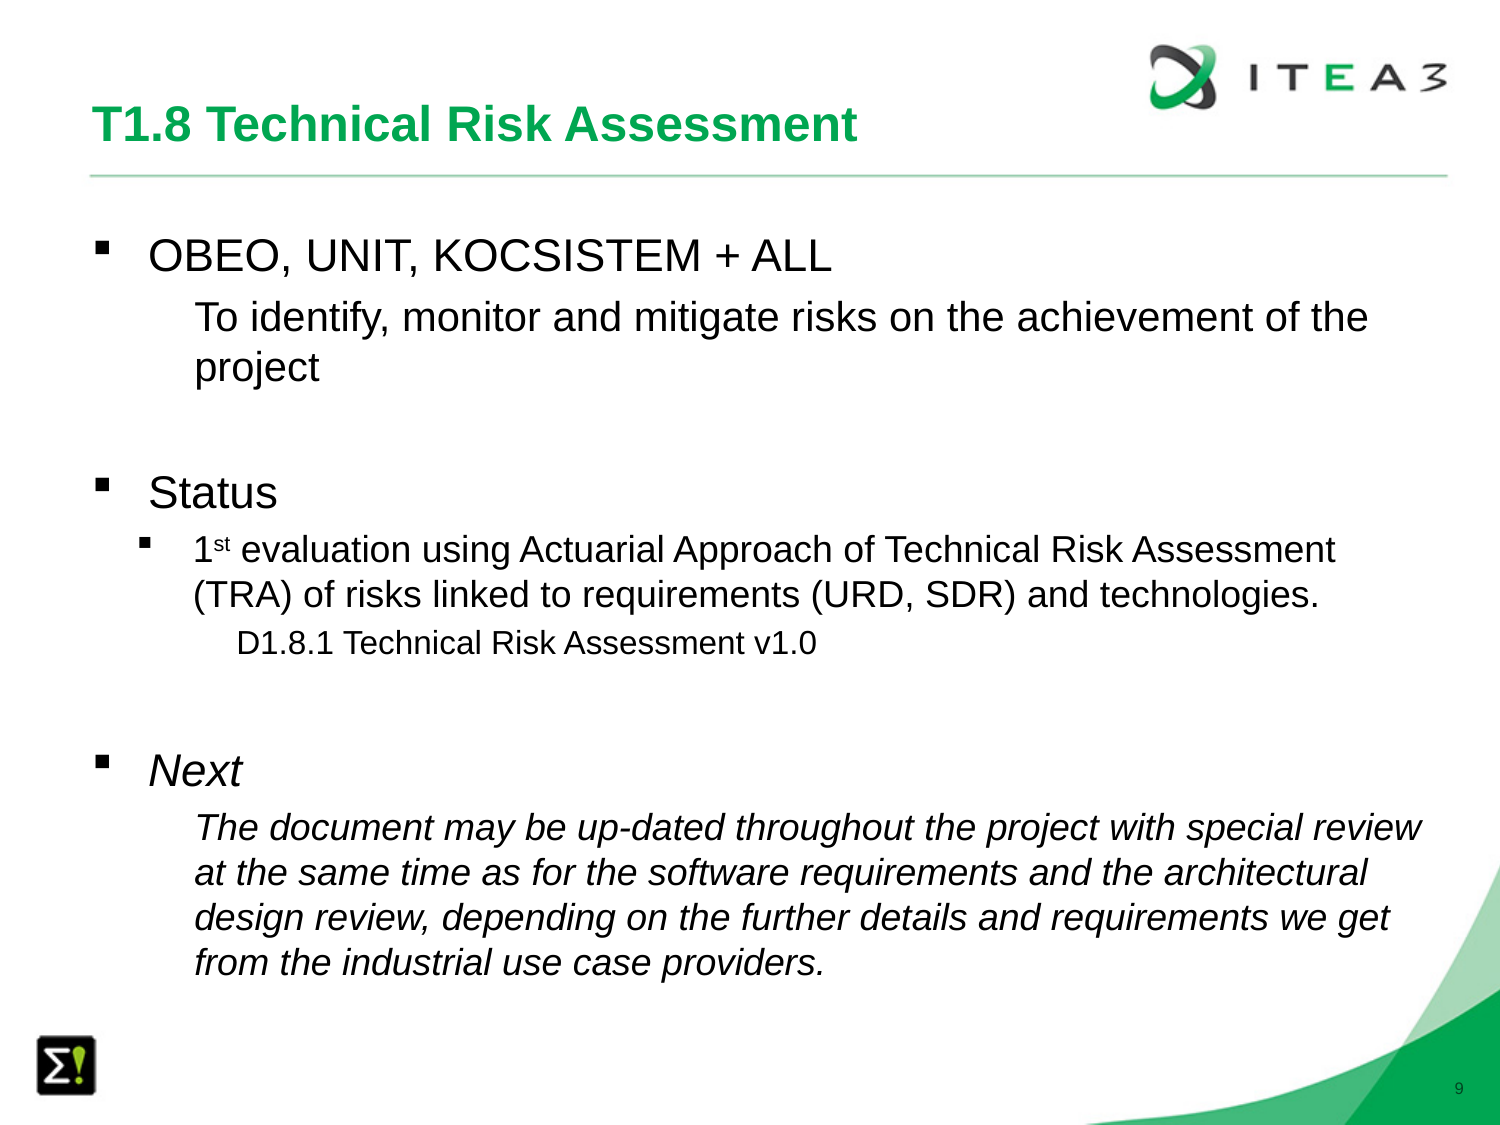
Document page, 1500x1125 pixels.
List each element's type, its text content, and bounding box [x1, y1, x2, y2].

picture [0, 0, 1500, 1125]
title T1.8 Technical Risk Assessment [76, 23, 1099, 160]
list OBEO, UNIT, KOCSISTEM + ALL To identify, monitor and mitigate risks on the achievement of the project Status 1st evaluation using Actuarial Approach of Technical Risk Assessment (TRA) of risks linked to requirements (URD, SDR) and technologies. D1.8.1 Technical Risk Assessment v1.0 Next The document may be up-dated throughout the project with special review at the same time as for the software requirements and the architectural design review, depending on the further details and requirements we get from the industrial use case providers. [76, 218, 1447, 1046]
